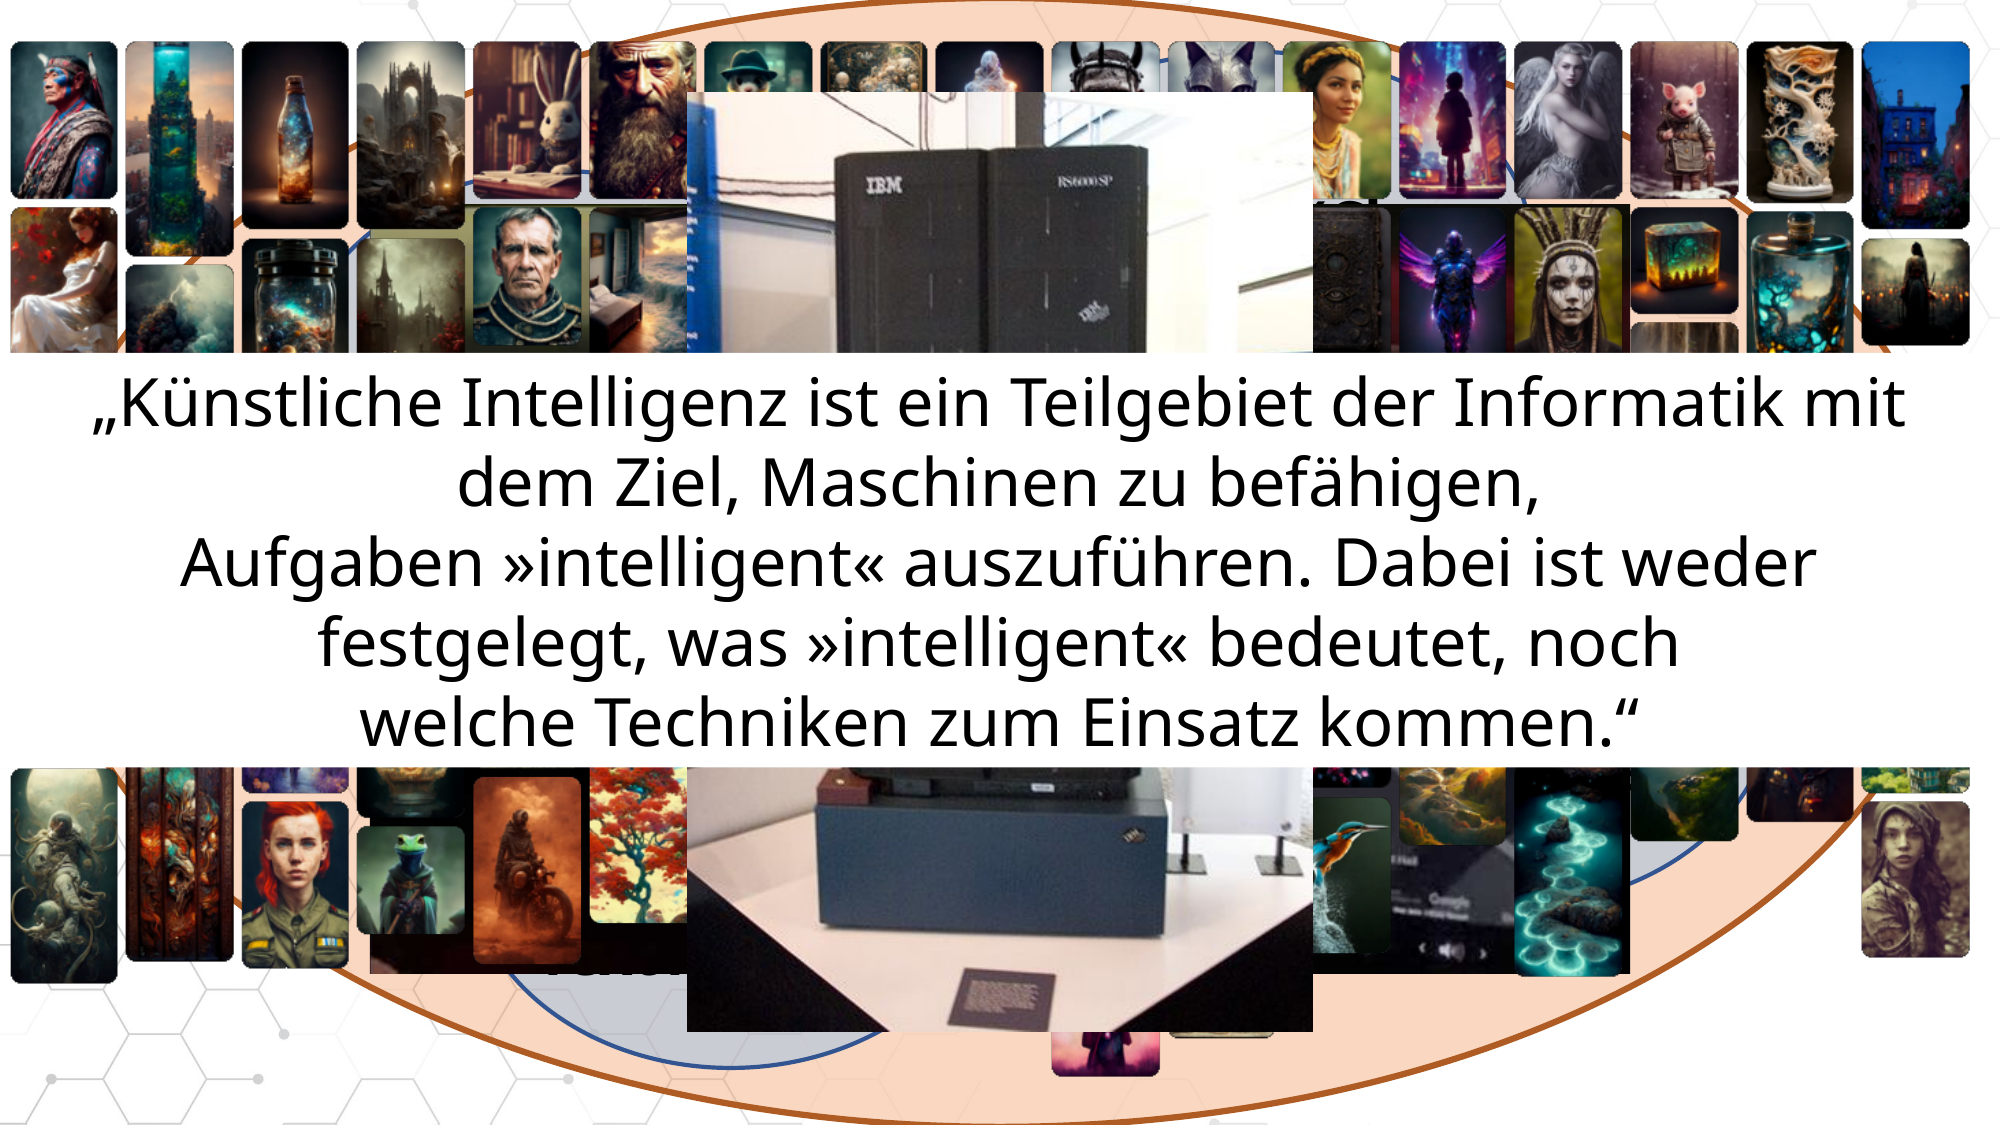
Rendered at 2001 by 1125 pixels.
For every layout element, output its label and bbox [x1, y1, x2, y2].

text_box [687, 0, 1313, 28]
text_box [683, 1096, 1317, 1125]
picture [0, 0, 2000, 1125]
